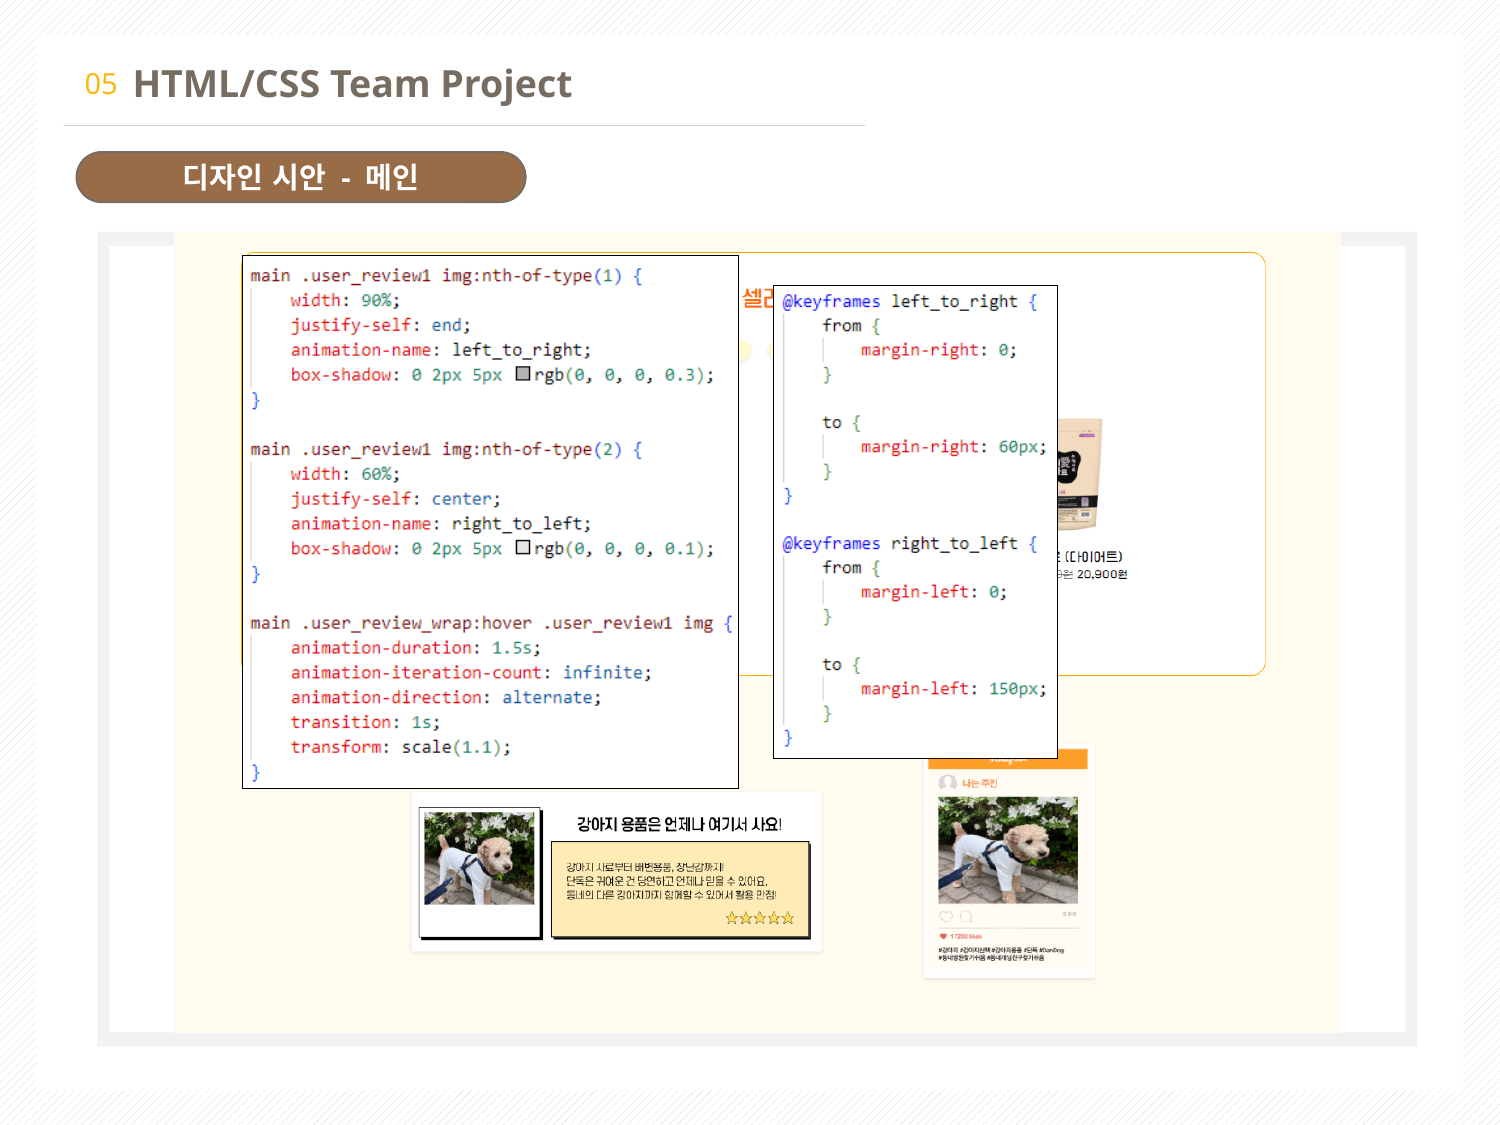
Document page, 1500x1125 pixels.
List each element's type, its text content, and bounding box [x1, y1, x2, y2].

picture [174, 232, 1341, 1033]
list HTML/CSS Team Project [132, 62, 758, 108]
list 05 [72, 63, 131, 107]
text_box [97, 231, 1418, 1047]
text_box 디자인 시안 - 메인 [75, 151, 527, 204]
